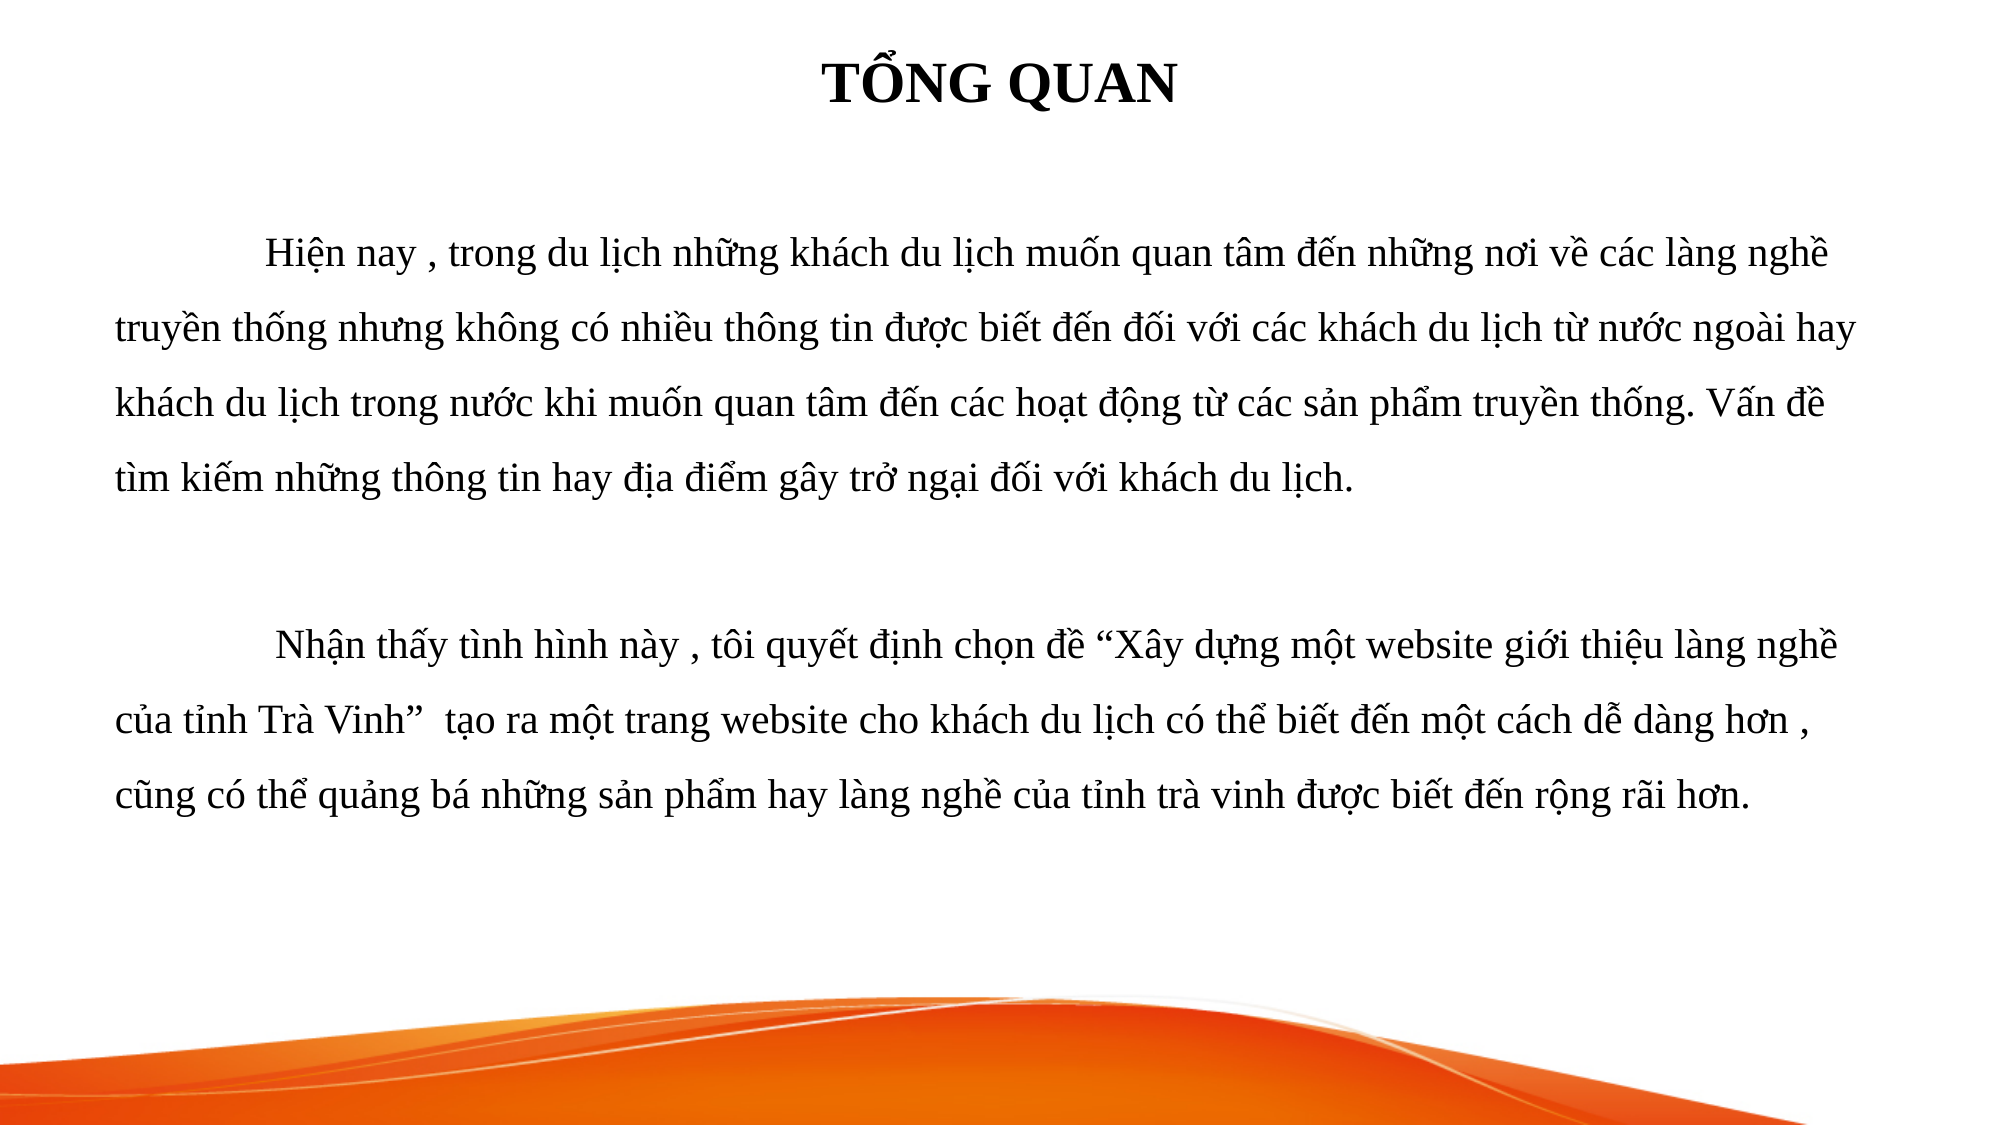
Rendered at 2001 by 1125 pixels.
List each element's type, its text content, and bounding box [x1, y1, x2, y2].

title TỔNG QUAN [99, 30, 1901, 127]
picture [0, 0, 2000, 1125]
list Hiện nay , trong du lịch những khách du lịch muốn quan tâm đến những nơi về các làng nghề truyền thống nhưng không có nhiều thông tin được biết đến đối với các khách du lịch từ nước ngoài hay khách du lịch trong nước khi muốn quan tâm đến các hoạt động từ các sản phẩm truyền thống. Vấn đề tìm kiếm những thông tin hay địa điểm gây trở ngại đối với khách du lịch. Nhận thấy tình hình này , tôi quyết định chọn đề “Xây dựng một website giới thiệu làng nghề của tỉnh Trà Vinh” tạo ra một trang website cho khách du lịch có thể biết đến một cách dễ dàng hơn , cũng có thể quảng bá những sản phẩm hay làng nghề của tỉnh trà vinh được biết đến rộng rãi hơn. [99, 192, 1901, 1006]
